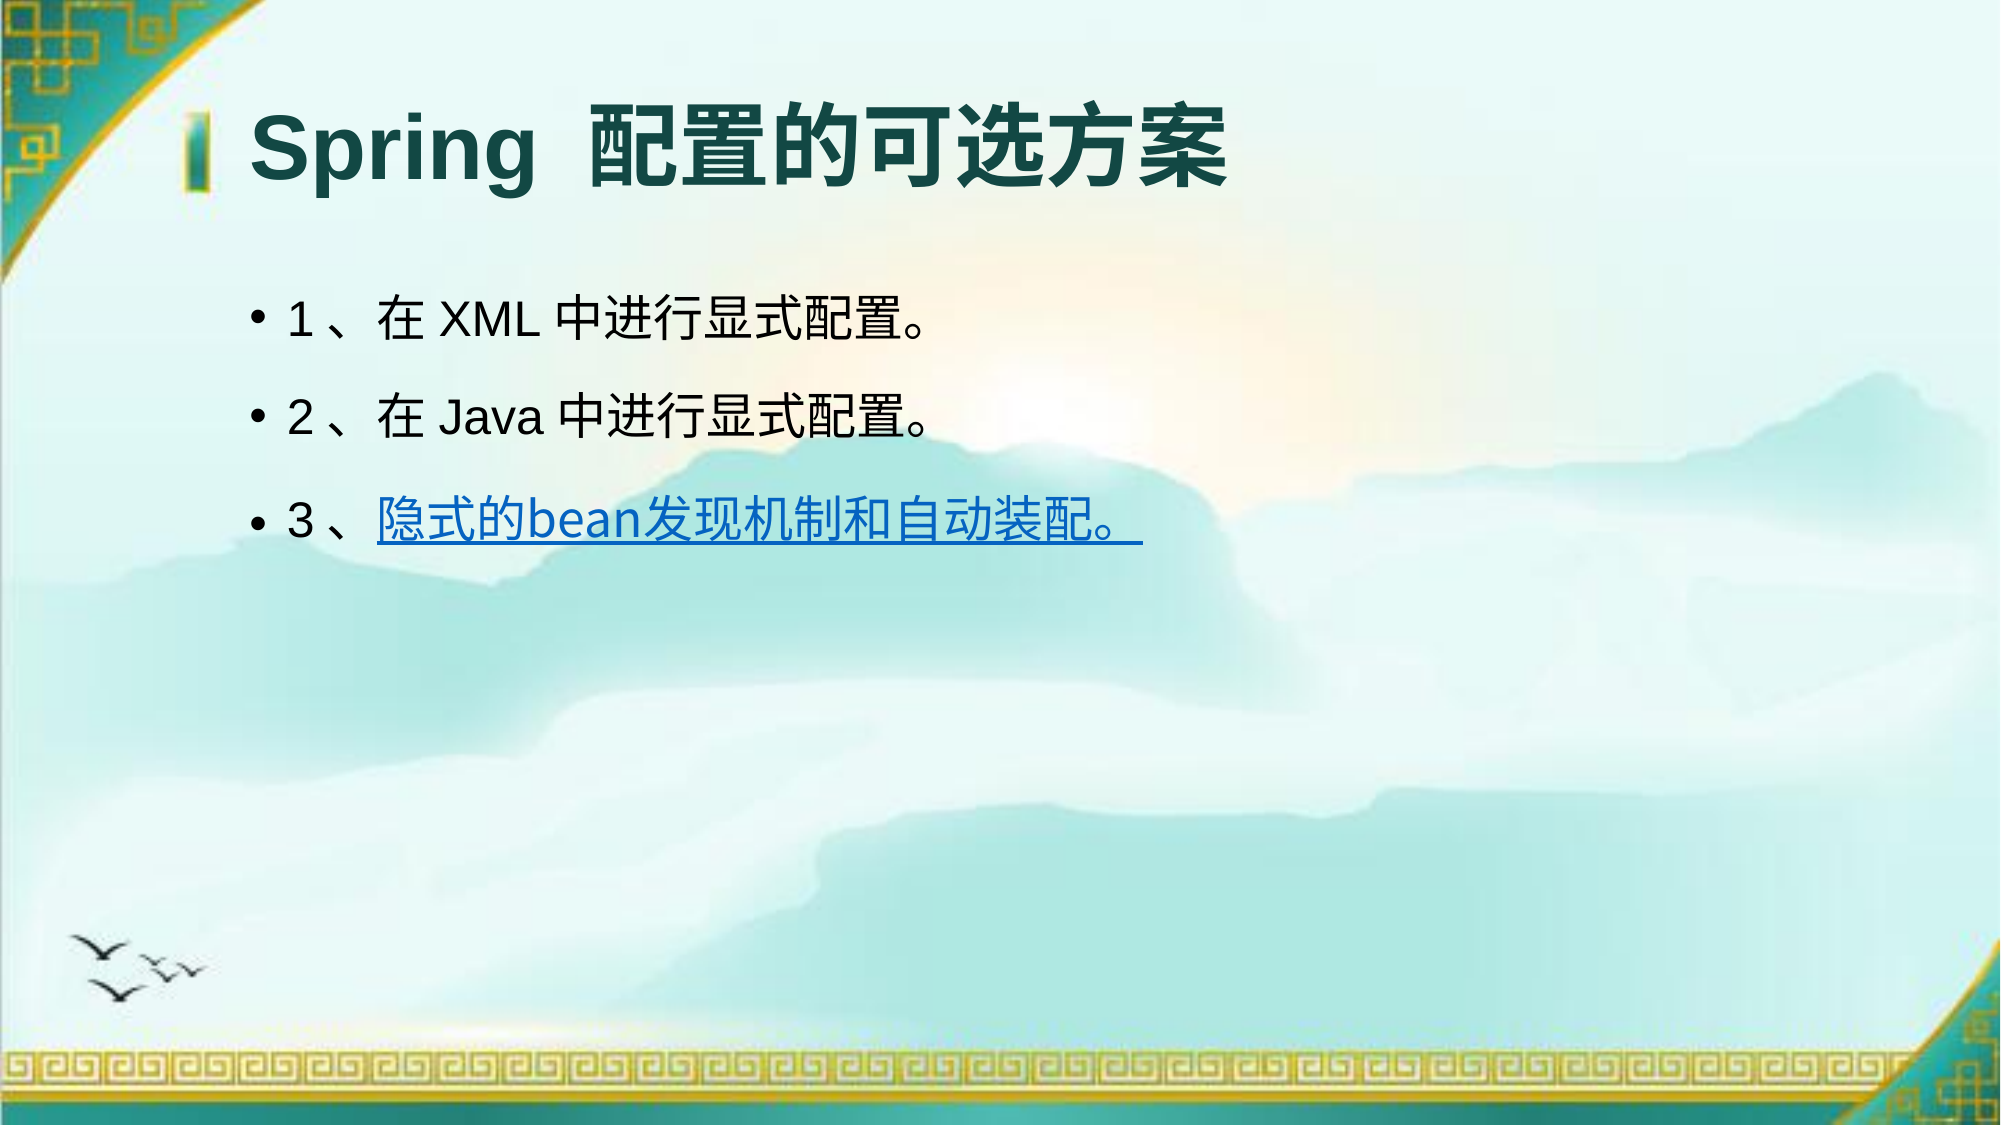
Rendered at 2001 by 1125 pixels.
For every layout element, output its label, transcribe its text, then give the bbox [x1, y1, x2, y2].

picture [0, 0, 2001, 1125]
title Spring 配置的可选方案 [234, 74, 1863, 227]
list 1、在XML中进行显式配置。 2、在Java中进行显式配置。 3、隐式的bean发现机制和自动装配。 [234, 260, 1863, 1014]
